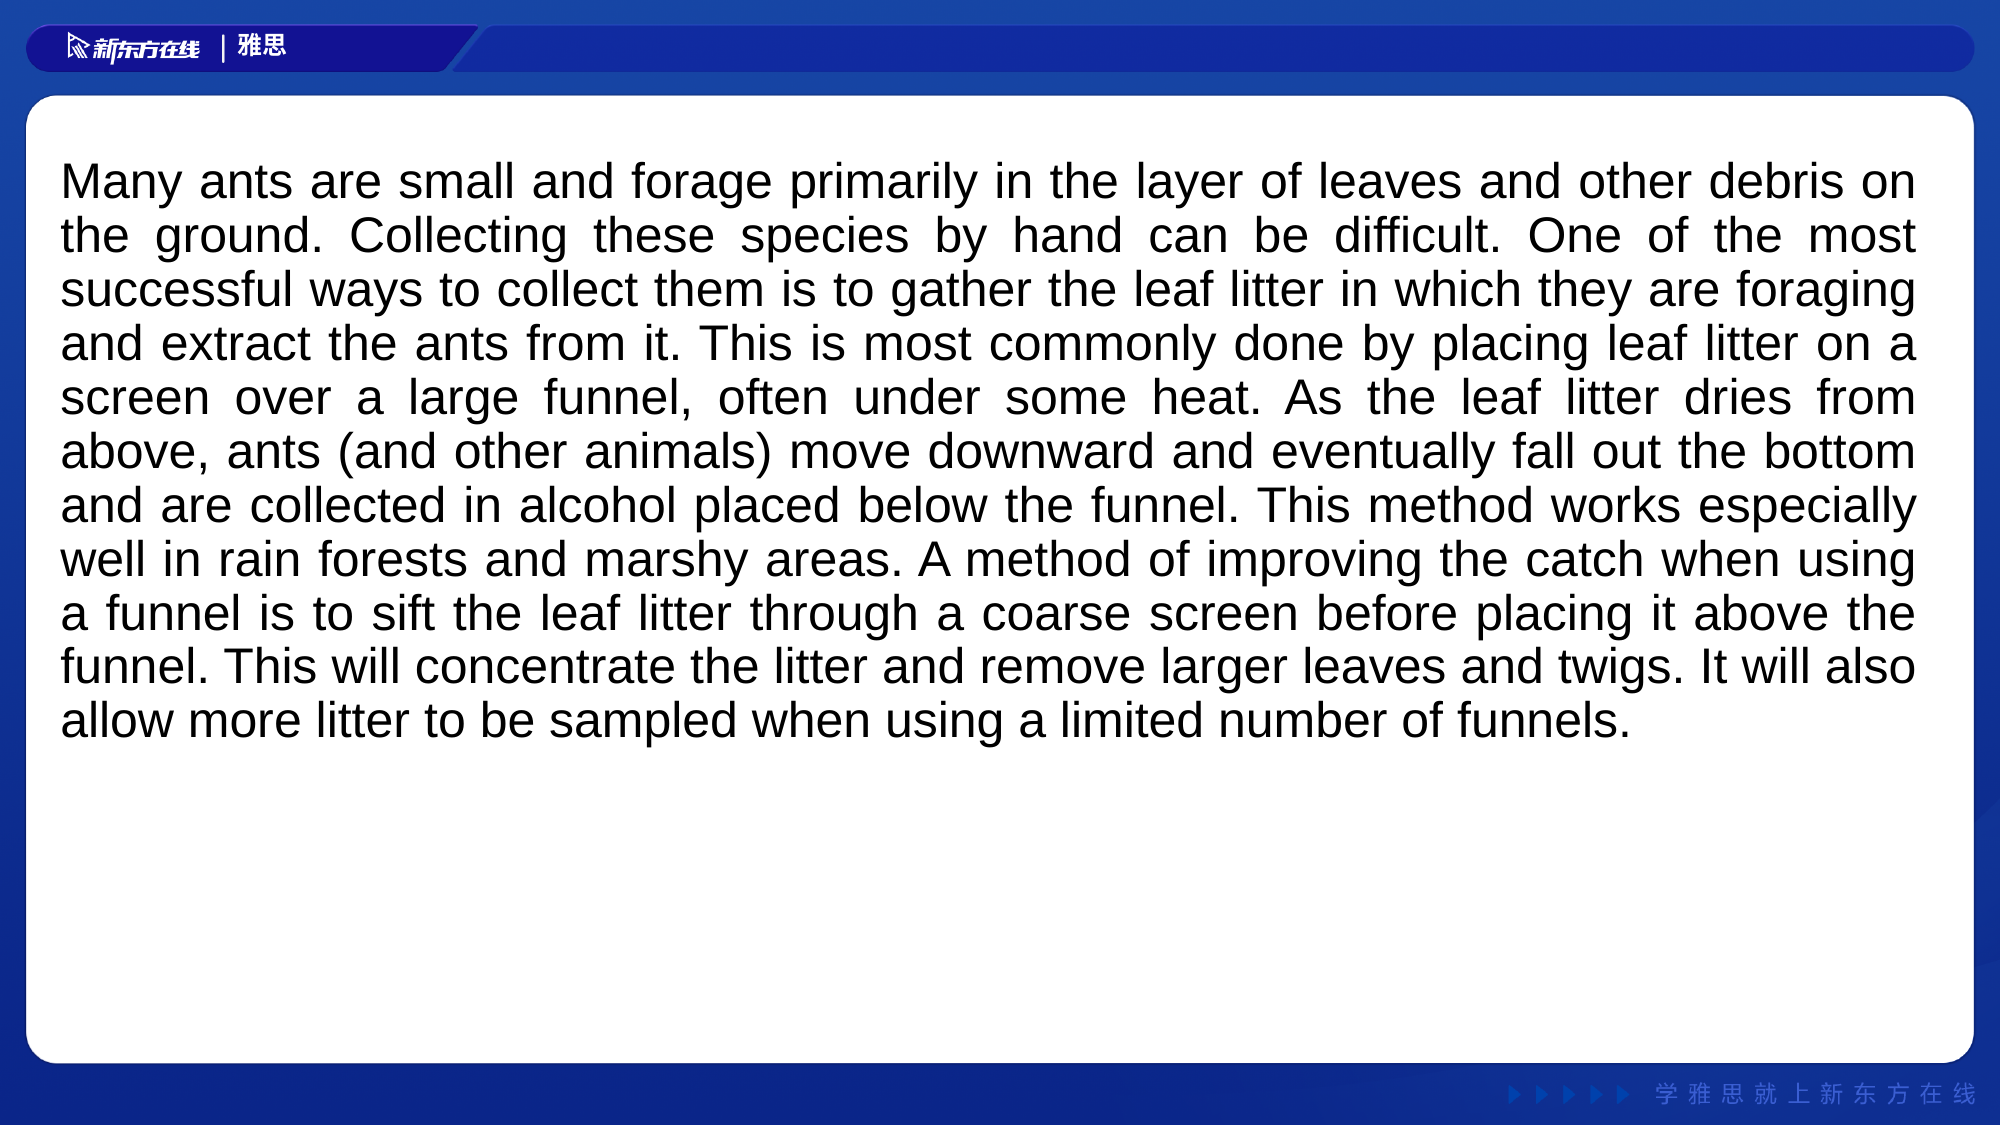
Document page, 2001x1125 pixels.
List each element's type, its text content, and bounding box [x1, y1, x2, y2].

list Many ants are small and forage primarily in the layer of leaves and other debris on the ground. Collecting these species by hand can be difficult. One of the most successful ways to collect them is to gather the leaf litter in which they are foraging and extract the ants from it. This is most commonly done by placing leaf litter on a screen over a large funnel, often under some heat. As the leaf litter dries from above, ants (and other animals) move downward and eventually fall out the bottom and are collected in alcohol placed below the funnel. This method works especially well in rain forests and marshy areas. A method of improving the catch when using a funnel is to sift the leaf litter through a coarse screen before placing it above the funnel. This will concentrate the litter and remove larger leaves and twigs. It will also allow more litter to be sampled when using a limited number of funnels. [45, 147, 1933, 807]
picture [0, 0, 2000, 1125]
